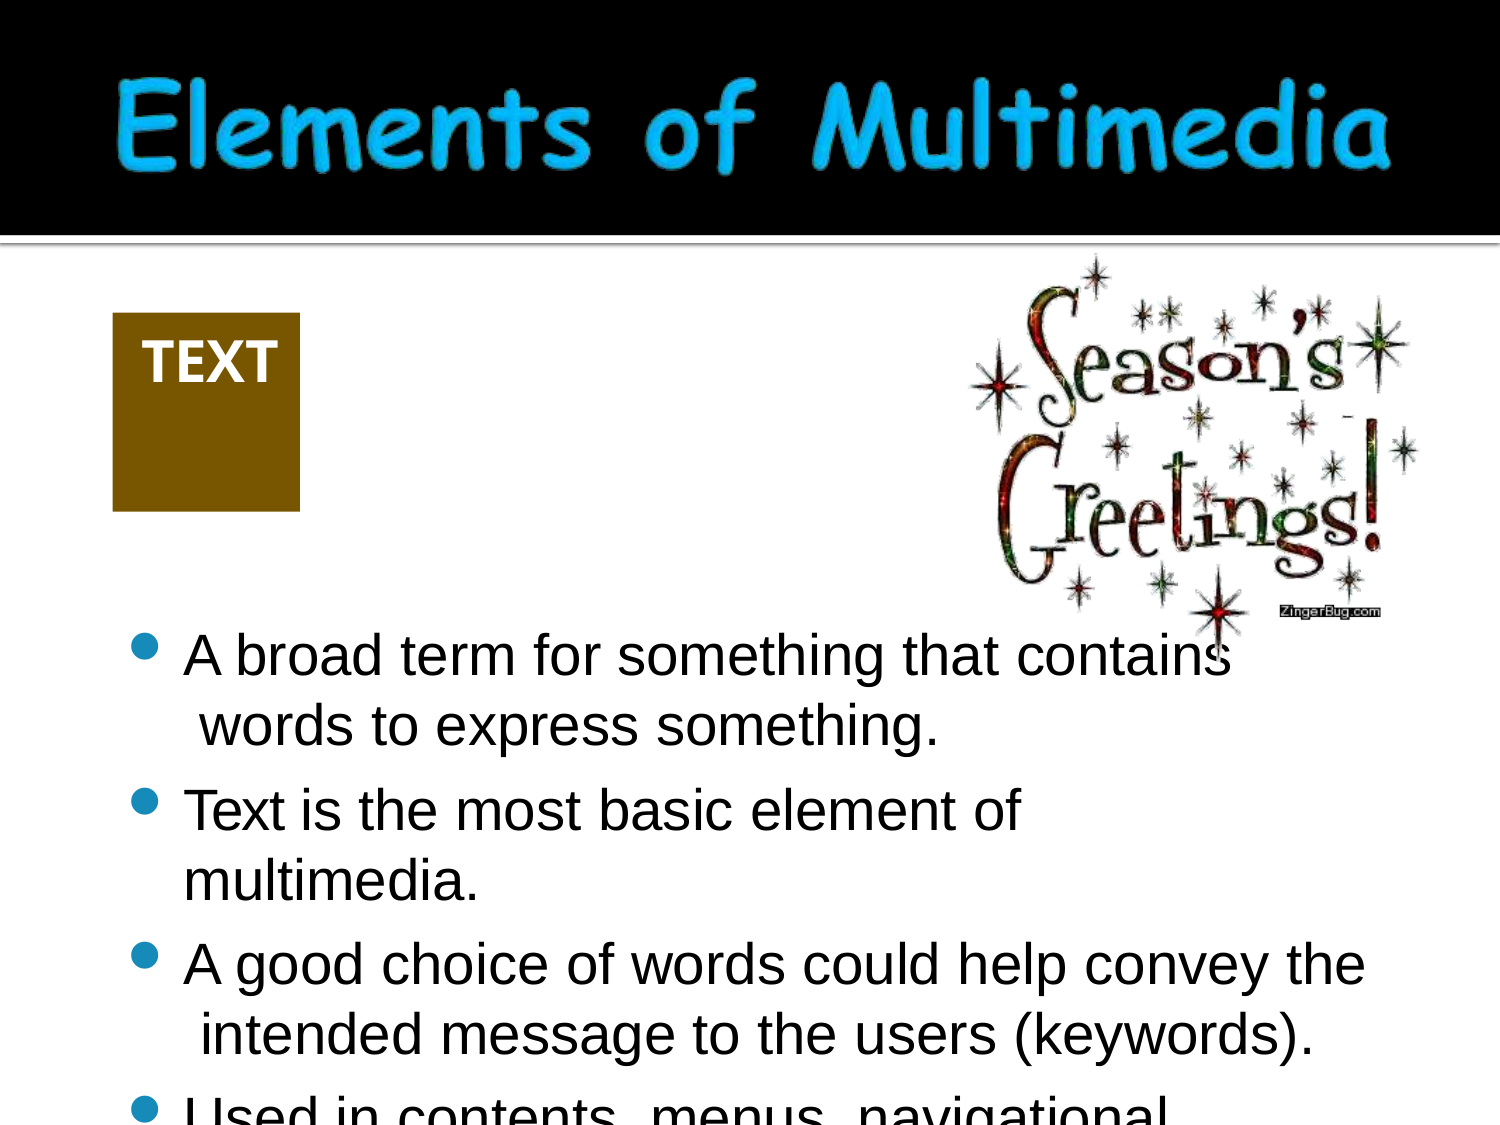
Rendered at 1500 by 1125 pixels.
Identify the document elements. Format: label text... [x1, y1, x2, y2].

text_box A broad term for something that contains words to express something. Text is the most basic element of multimedia. A good choice of words could help convey the intended message to the users (keywords). Used in contents, menus, navigational buttons [125, 615, 1381, 1125]
title TEXT [112, 312, 300, 512]
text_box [0, 0, 1500, 251]
text_box [962, 260, 1426, 668]
